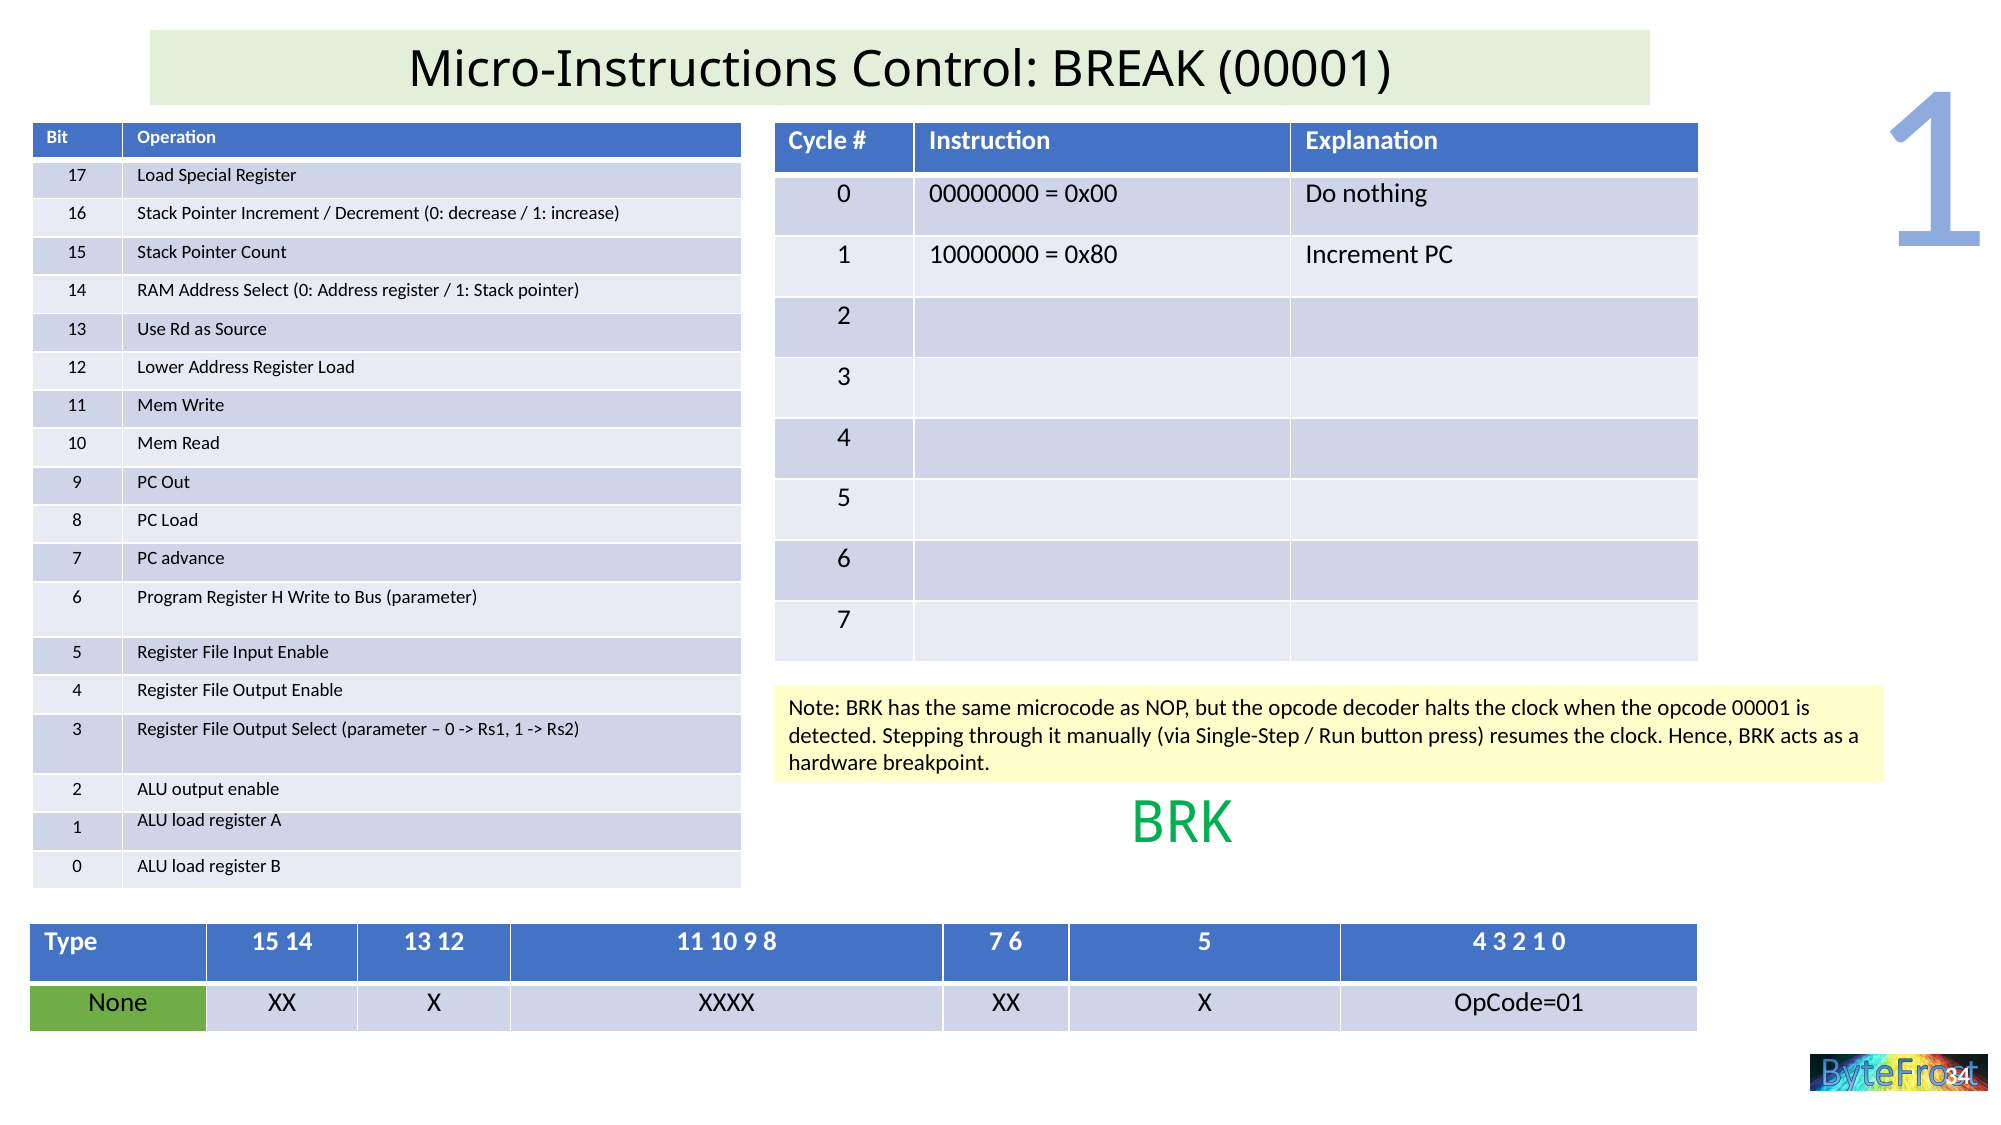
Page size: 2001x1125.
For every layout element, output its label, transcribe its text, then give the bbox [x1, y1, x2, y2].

table_cell [915, 298, 1290, 357]
text_box BRK [1080, 783, 1250, 862]
table_cell Register File Output Enable [123, 676, 741, 713]
table_cell [1291, 541, 1698, 600]
table_cell OpCode=01 [1341, 986, 1697, 1031]
table_header 15 14 [207, 924, 357, 981]
table_cell Stack Pointer Increment / Decrement (0: decrease / 1: increase) [123, 199, 741, 236]
title Micro-Instructions Control: BREAK (00001) [150, 29, 1650, 105]
table_cell XXXX [511, 986, 942, 1031]
table_cell Load Special Register [123, 163, 741, 198]
table_cell PC Load [123, 506, 741, 542]
table_cell 6 [33, 583, 122, 636]
table_cell Mem Read [123, 429, 741, 466]
table_cell 10000000 = 0x80 [915, 237, 1290, 296]
table_header Bit [33, 123, 122, 157]
table_cell Lower Address Register Load [123, 353, 741, 389]
table_cell ALU load register B [123, 852, 741, 888]
table_cell 16 [33, 199, 122, 236]
table_cell 3 [775, 358, 913, 417]
text_box 1 [1855, 0, 2000, 303]
table_cell 1 [33, 813, 122, 850]
table_cell X [358, 986, 510, 1031]
table_cell 12 [33, 353, 122, 389]
table_cell 0 [775, 178, 913, 235]
table_cell [915, 602, 1290, 661]
table_cell 17 [33, 163, 122, 198]
table_cell 4 [775, 419, 913, 478]
table_cell [1291, 419, 1698, 478]
table_cell 5 [775, 480, 913, 539]
table_cell [1291, 480, 1698, 539]
table_cell 11 [33, 391, 122, 427]
table_cell 10 [33, 429, 122, 466]
table_cell 5 [33, 638, 122, 674]
table_header 7 6 [944, 924, 1068, 981]
table_cell Register File Input Enable [123, 638, 741, 674]
table_cell Register File Output Select (parameter – 0 -> Rs1, 1 -> Rs2) [123, 715, 741, 773]
table_header 13 12 [358, 924, 510, 981]
table_header 11 10 9 8 [511, 924, 942, 981]
table_header 4 3 2 1 0 [1341, 924, 1697, 981]
table_cell Program Register H Write to Bus (parameter) [123, 583, 741, 636]
table_cell 14 [33, 276, 122, 313]
table_cell XX [207, 986, 357, 1031]
table_cell ALU output enable [123, 775, 741, 811]
table_cell [915, 541, 1290, 600]
table_cell 13 [33, 314, 122, 351]
table_cell 8 [33, 506, 122, 542]
table_cell PC advance [123, 544, 741, 581]
table_cell [1291, 298, 1698, 357]
table_cell 7 [33, 544, 122, 581]
table_cell [915, 419, 1290, 478]
table_header Type [30, 924, 206, 981]
table_cell [1291, 358, 1698, 417]
table_cell Increment PC [1291, 237, 1698, 296]
table_header 5 [1070, 924, 1340, 981]
table_cell ALU load register A [123, 813, 741, 850]
table_cell 15 [33, 238, 122, 274]
table_cell [915, 480, 1290, 539]
table_cell PC Out [123, 468, 741, 504]
table_cell 00000000 = 0x00 [915, 178, 1290, 235]
picture [1810, 1054, 1988, 1091]
text_box 34 [1535, 1044, 1986, 1105]
table_cell Stack Pointer Count [123, 238, 741, 274]
table_cell XX [944, 986, 1068, 1031]
table_cell Mem Write [123, 391, 741, 427]
table_cell X [1070, 986, 1340, 1031]
table_header Cycle # [775, 123, 913, 172]
text_box Note: BRK has the same microcode as NOP, but the opcode decoder halts the clock when the opcode 00001 is detected. Stepping through it manually (via Single-Step / Run button press) resumes the clock. Hence, BRK acts as a hardware breakpoint. [773, 685, 1885, 783]
table_cell 3 [33, 715, 122, 773]
table_cell 1 [775, 237, 913, 296]
table_header Operation [123, 123, 741, 157]
table_cell 9 [33, 468, 122, 504]
table_cell 7 [775, 602, 913, 661]
table_cell 4 [33, 676, 122, 713]
table_header Instruction [915, 123, 1290, 172]
table_cell 6 [775, 541, 913, 600]
table_cell 0 [33, 852, 122, 888]
table_cell None [30, 986, 206, 1031]
table_cell 2 [775, 298, 913, 357]
table_cell 2 [33, 775, 122, 811]
table_cell [915, 358, 1290, 417]
table_cell Use Rd as Source [123, 314, 741, 351]
table_cell [1291, 602, 1698, 661]
table_header Explanation [1291, 123, 1698, 172]
table_cell RAM Address Select (0: Address register / 1: Stack pointer) [123, 276, 741, 313]
table_cell Do nothing [1291, 178, 1698, 235]
